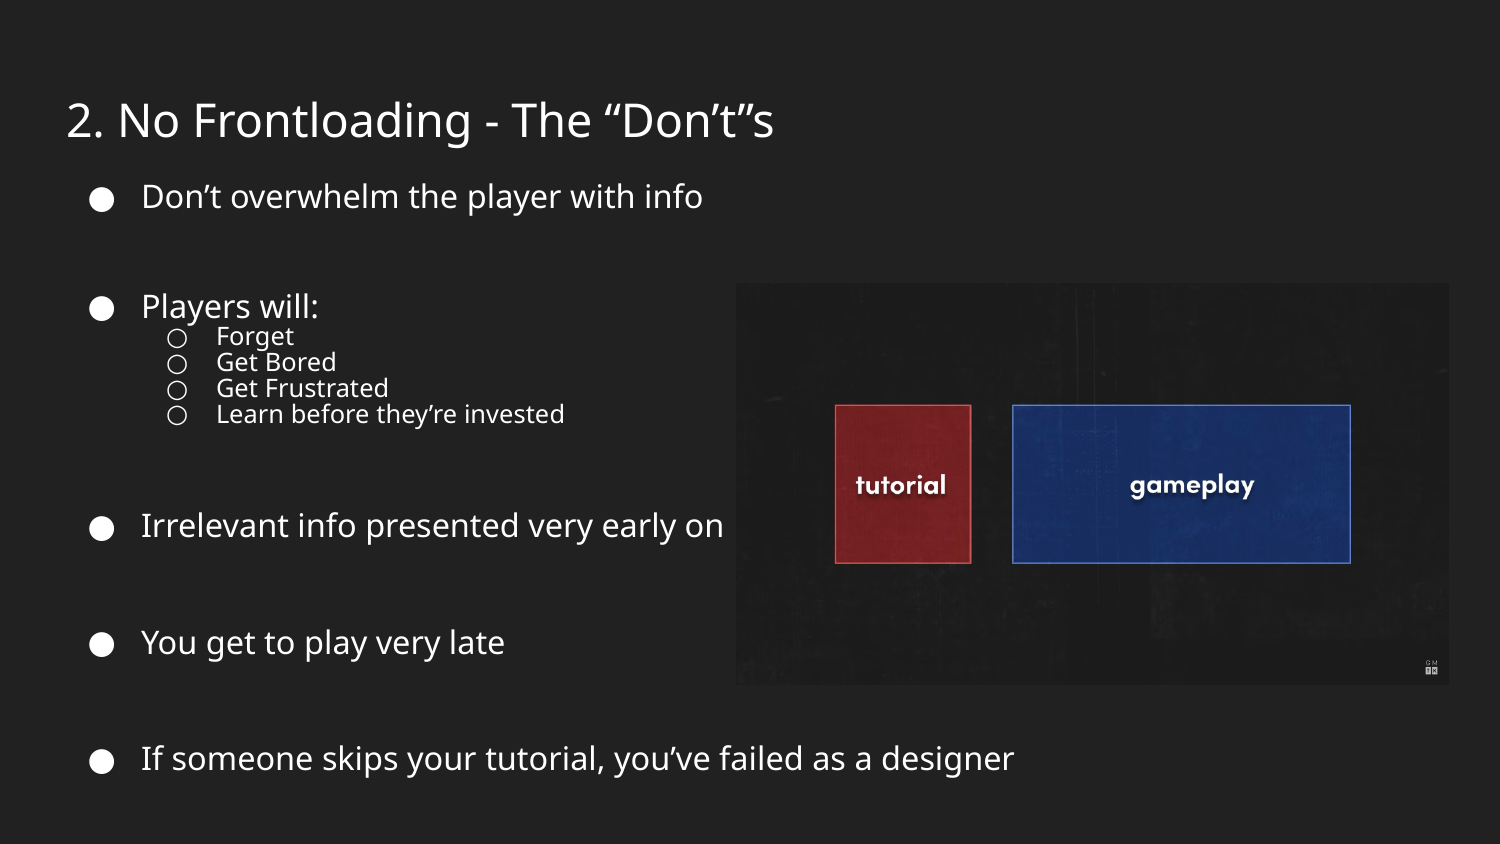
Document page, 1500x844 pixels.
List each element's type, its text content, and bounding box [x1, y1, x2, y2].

title 2. No Frontloading - The “Don’t”s [51, 72, 1449, 167]
picture [735, 283, 1450, 685]
list Don’t overwhelm the player with info Players will: Forget Get Bored Get Frustrated Learn before they’re invested Irrelevant info presented very early on You get to play very late If someone skips your tutorial, you’ve failed as a designer [51, 166, 1210, 802]
